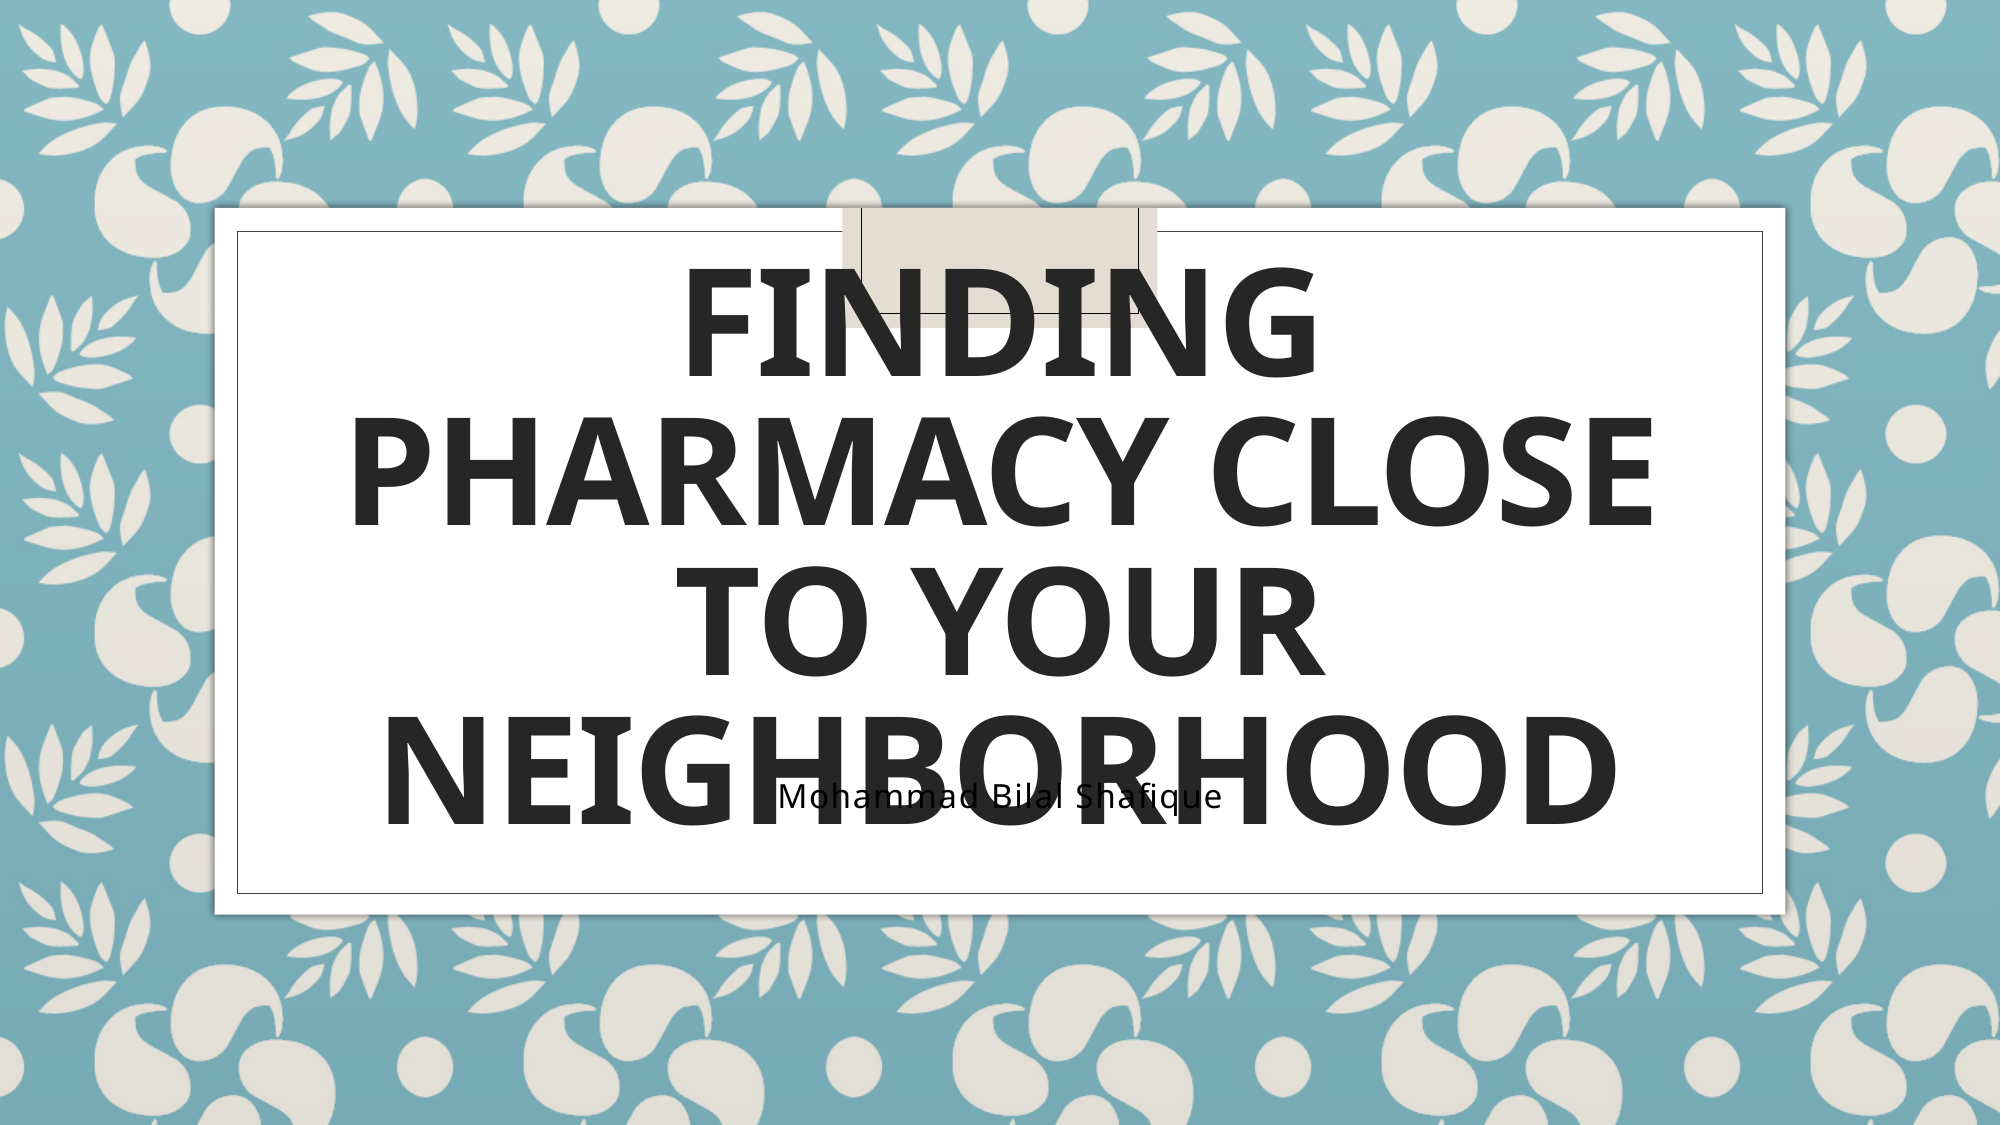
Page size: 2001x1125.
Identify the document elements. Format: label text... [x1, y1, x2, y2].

subtitle Mohammad Bilal Shafique [256, 768, 1745, 844]
title Finding Pharmacy Close To Your Neighborhood [256, 343, 1744, 768]
